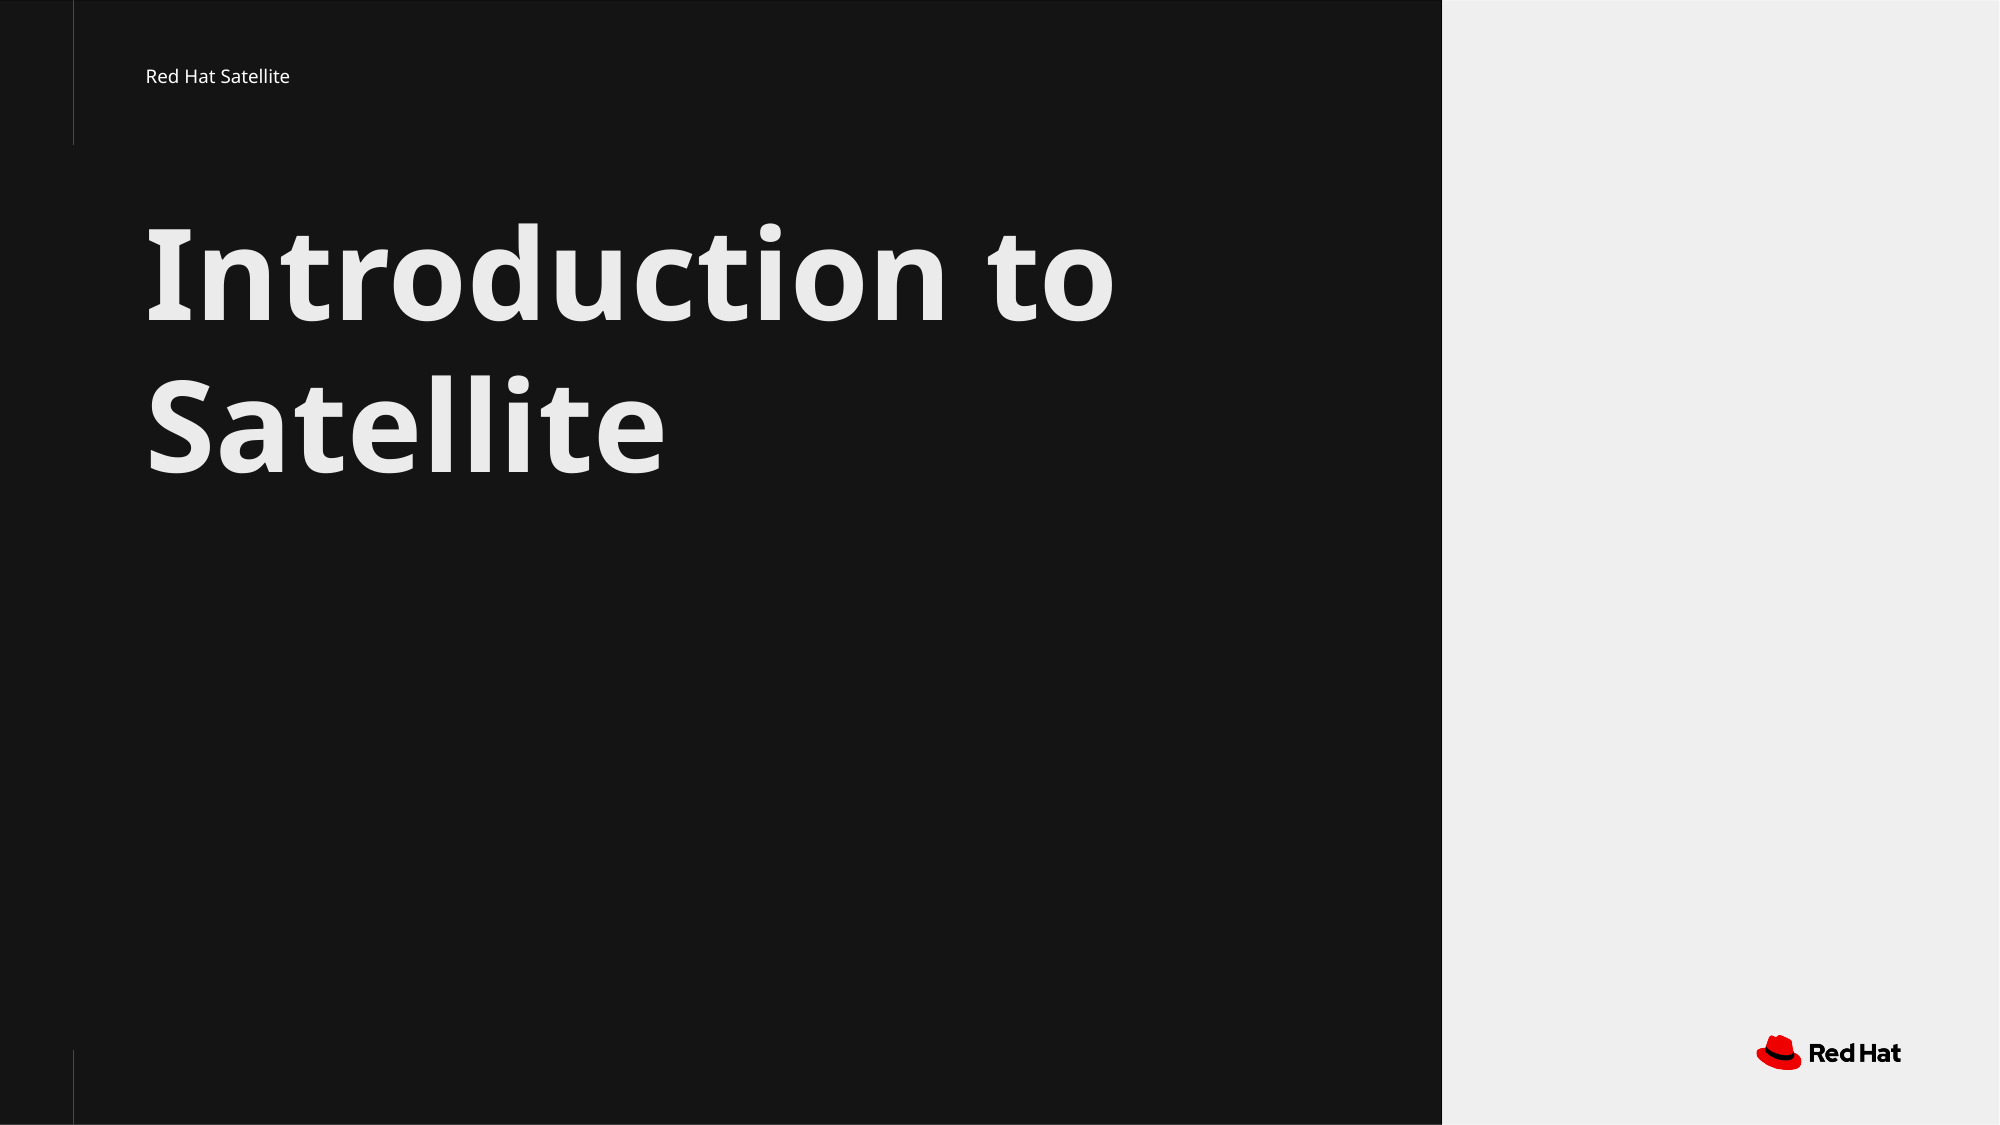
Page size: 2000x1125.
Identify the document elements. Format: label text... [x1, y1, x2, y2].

picture [0, 0, 2000, 1125]
subtitle Red Hat Satellite [73, 9, 918, 143]
title Introduction to Satellite [73, 177, 1193, 524]
